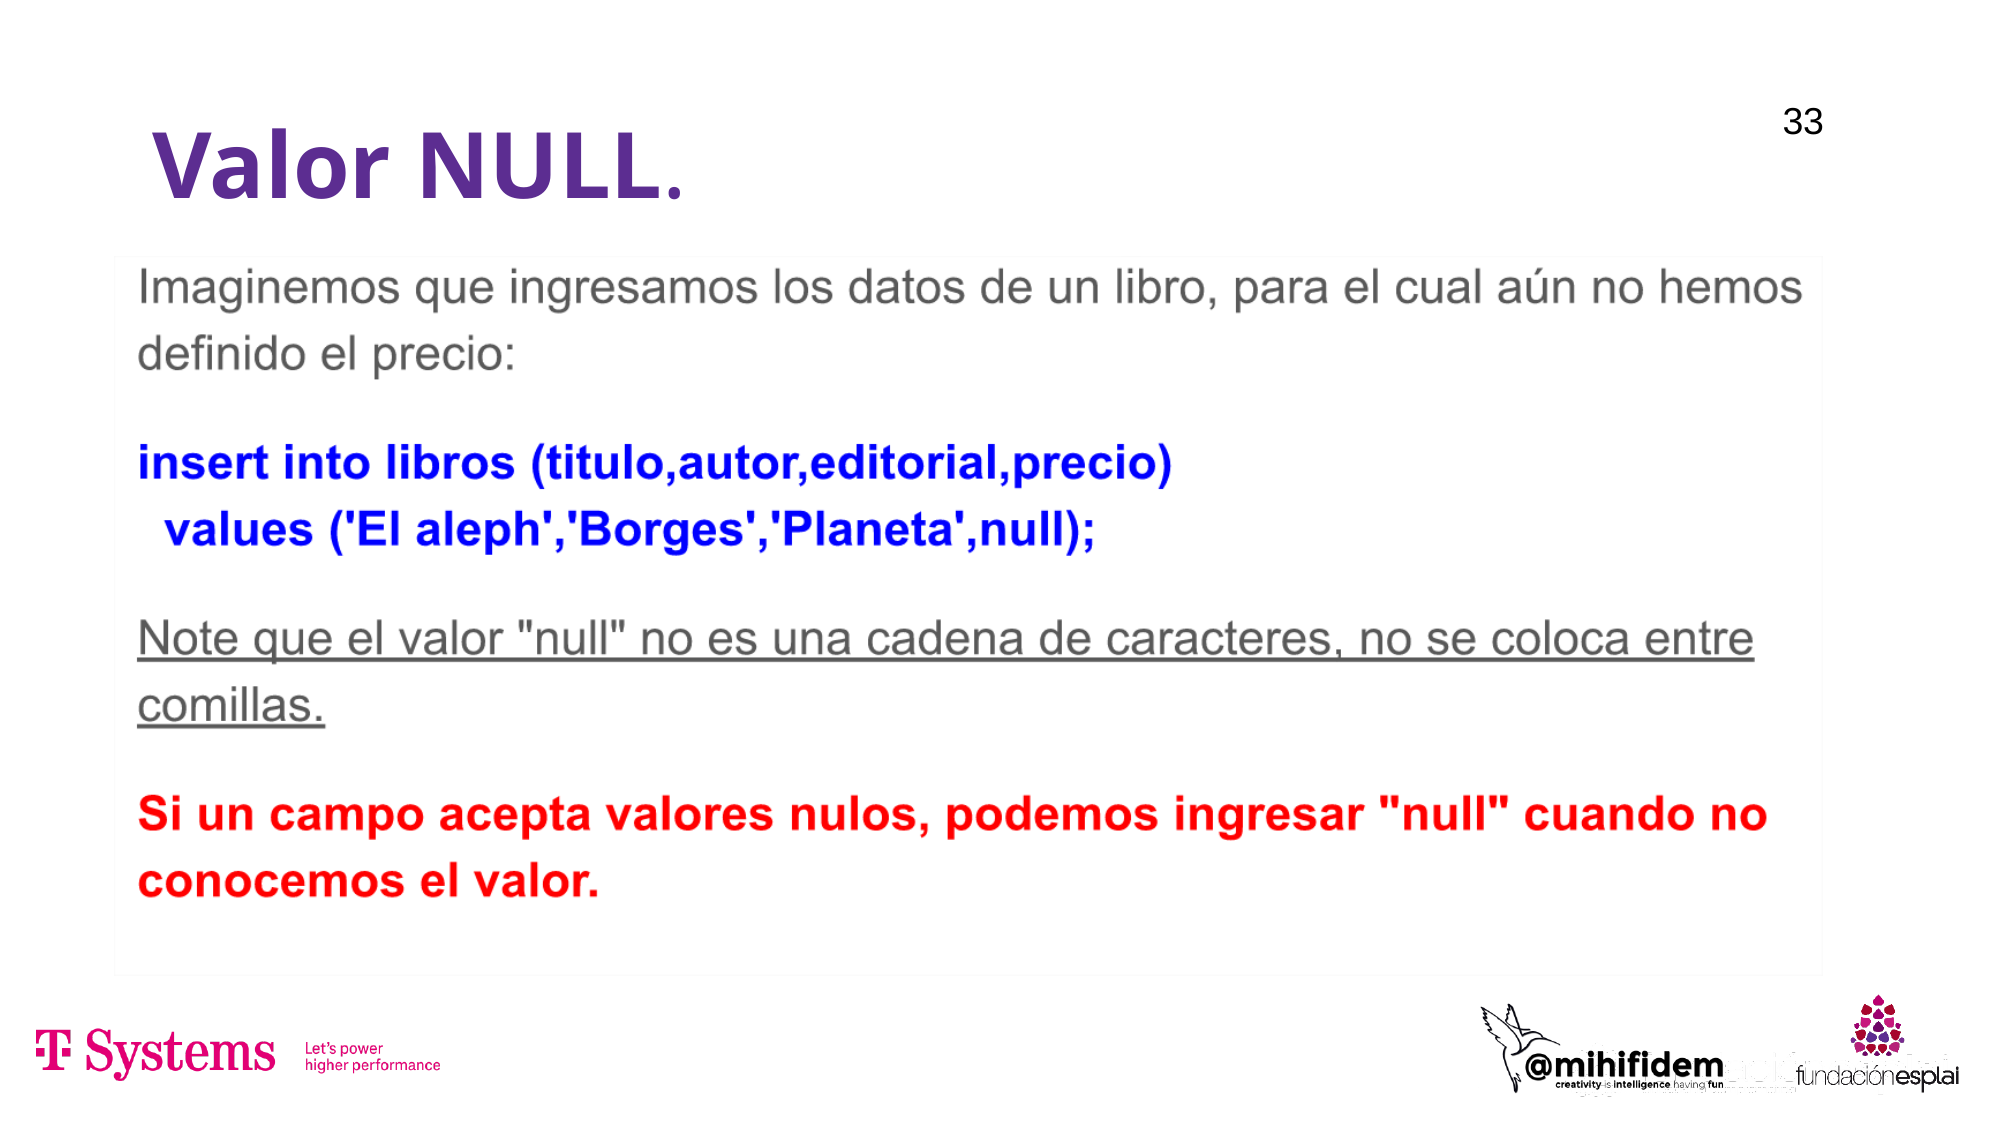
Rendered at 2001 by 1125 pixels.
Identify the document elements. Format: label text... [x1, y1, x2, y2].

picture [1472, 986, 1965, 1103]
picture [36, 1027, 440, 1081]
picture [113, 256, 1824, 977]
text_box 33 [1767, 89, 1863, 150]
text_box Valor NULL. [137, 59, 1863, 278]
